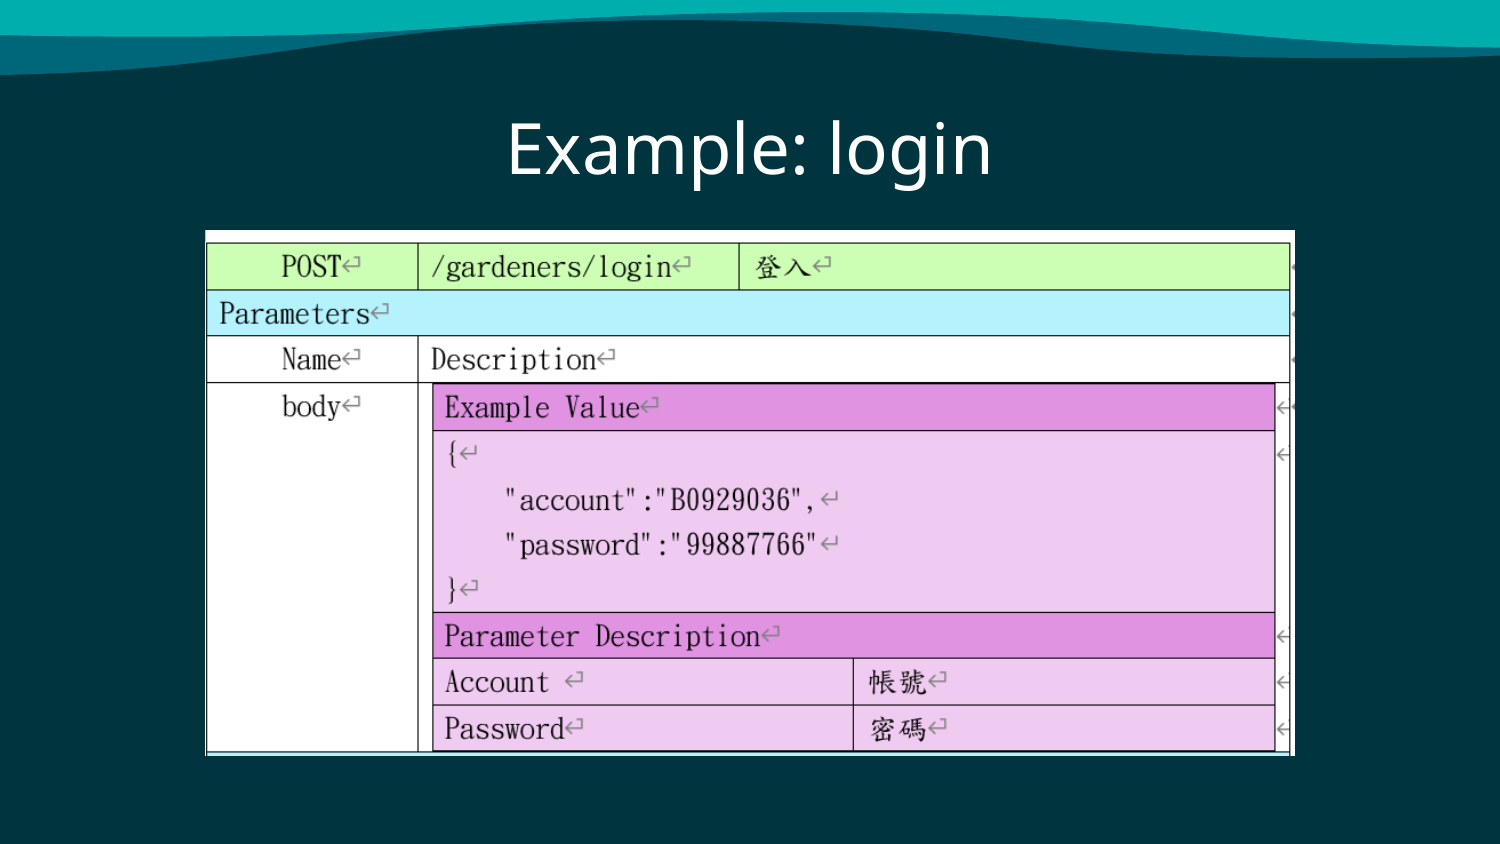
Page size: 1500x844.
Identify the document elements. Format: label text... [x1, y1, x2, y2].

title Example: login [116, 88, 1383, 190]
picture [205, 230, 1295, 757]
